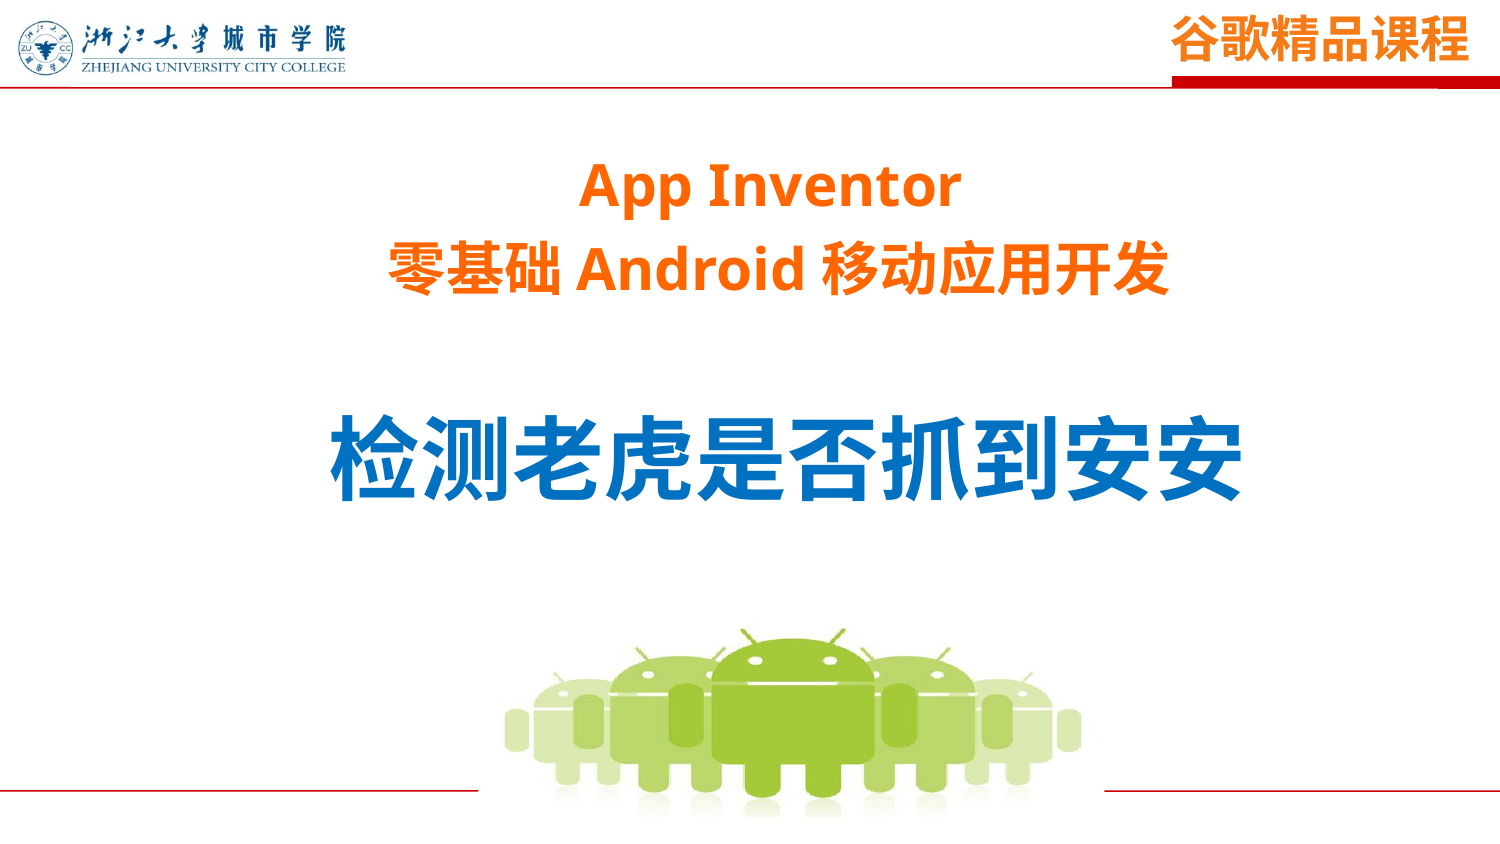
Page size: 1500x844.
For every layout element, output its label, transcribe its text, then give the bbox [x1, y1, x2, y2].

text_box 检测老虎是否抓到安安 [100, 350, 1476, 476]
picture [478, 586, 1105, 818]
picture [5, 0, 361, 80]
text_box 谷歌精品课程 [1139, 0, 1219, 75]
picture [1218, 1, 1500, 68]
text_box App Inventor 零基础Android移动应用开发 [265, 126, 1294, 310]
